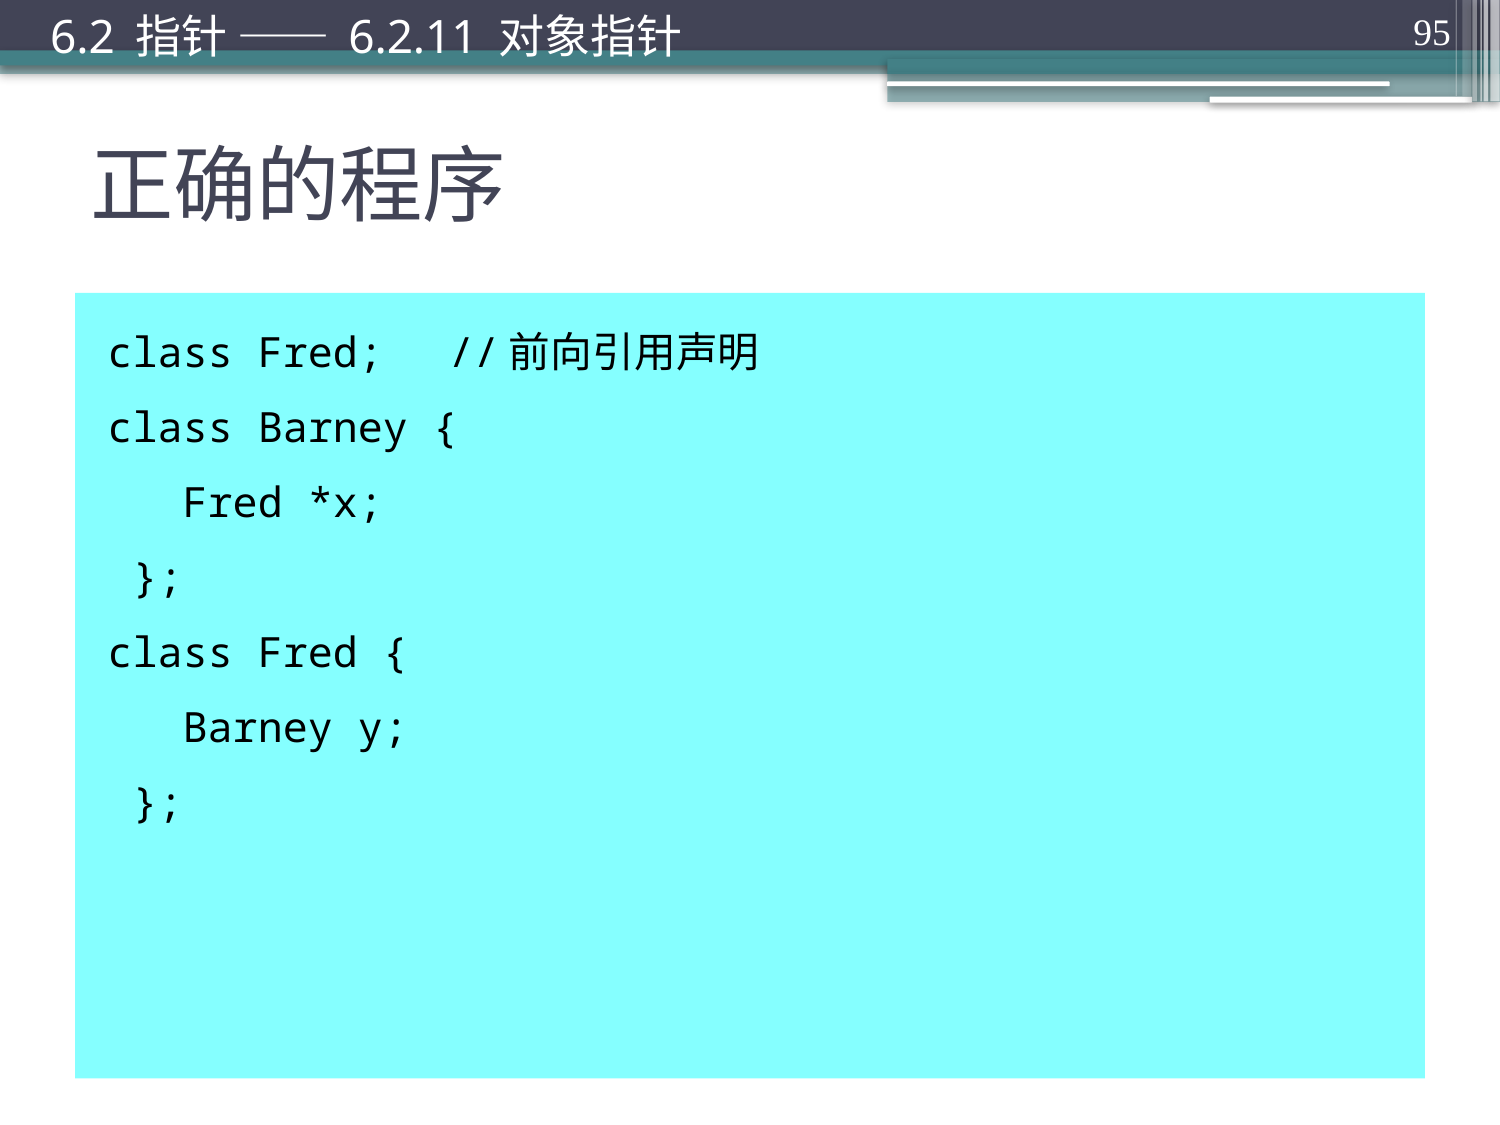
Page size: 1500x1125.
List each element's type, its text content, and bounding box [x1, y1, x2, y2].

text_box 6.2 指针 —— 6.2.11 对象指针 [35, 0, 1117, 71]
title 正确的程序 [75, 94, 1425, 270]
list class Fred; //前向引用声明 class Barney { Fred *x; }; class Fred { Barney y; }; [75, 292, 1425, 1079]
slide_number 95 [1340, 0, 1466, 61]
